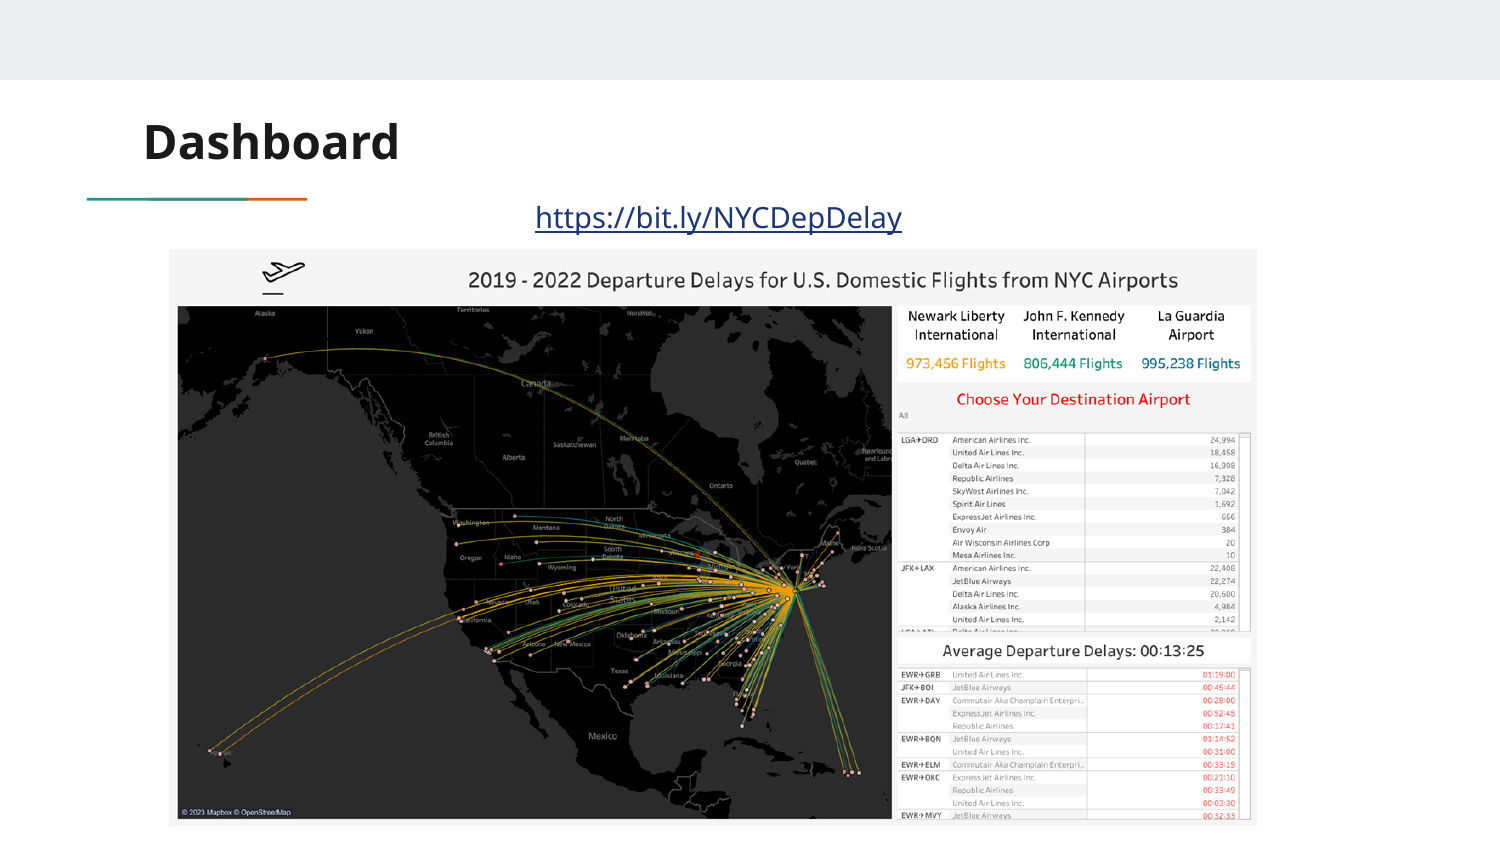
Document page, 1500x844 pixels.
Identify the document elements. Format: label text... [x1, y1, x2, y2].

title Dashboard [127, 96, 1389, 185]
text_box https://bit.ly/NYCDepDelay [520, 184, 980, 248]
picture [169, 249, 1257, 826]
